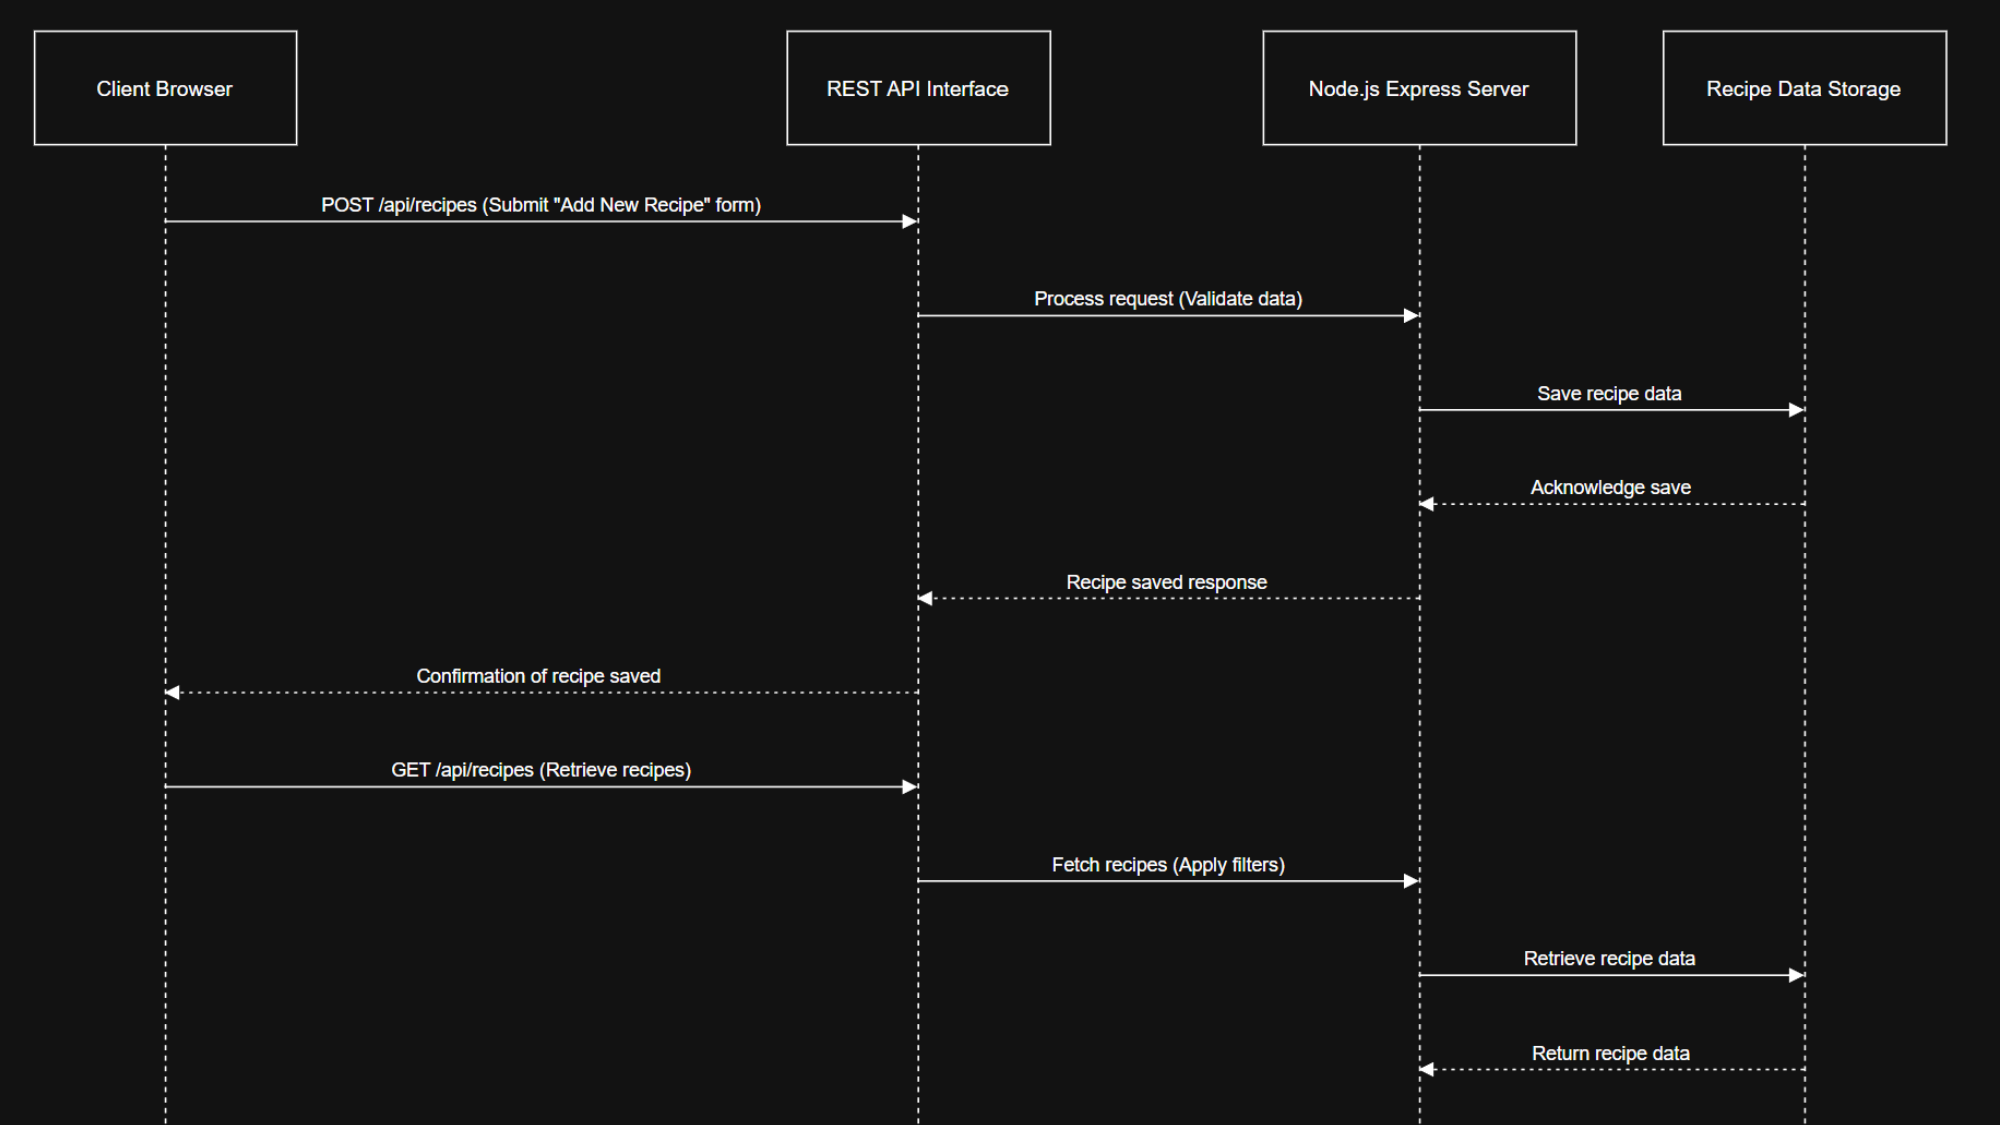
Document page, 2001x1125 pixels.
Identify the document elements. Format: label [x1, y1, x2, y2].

list [0, 0, 2000, 1125]
